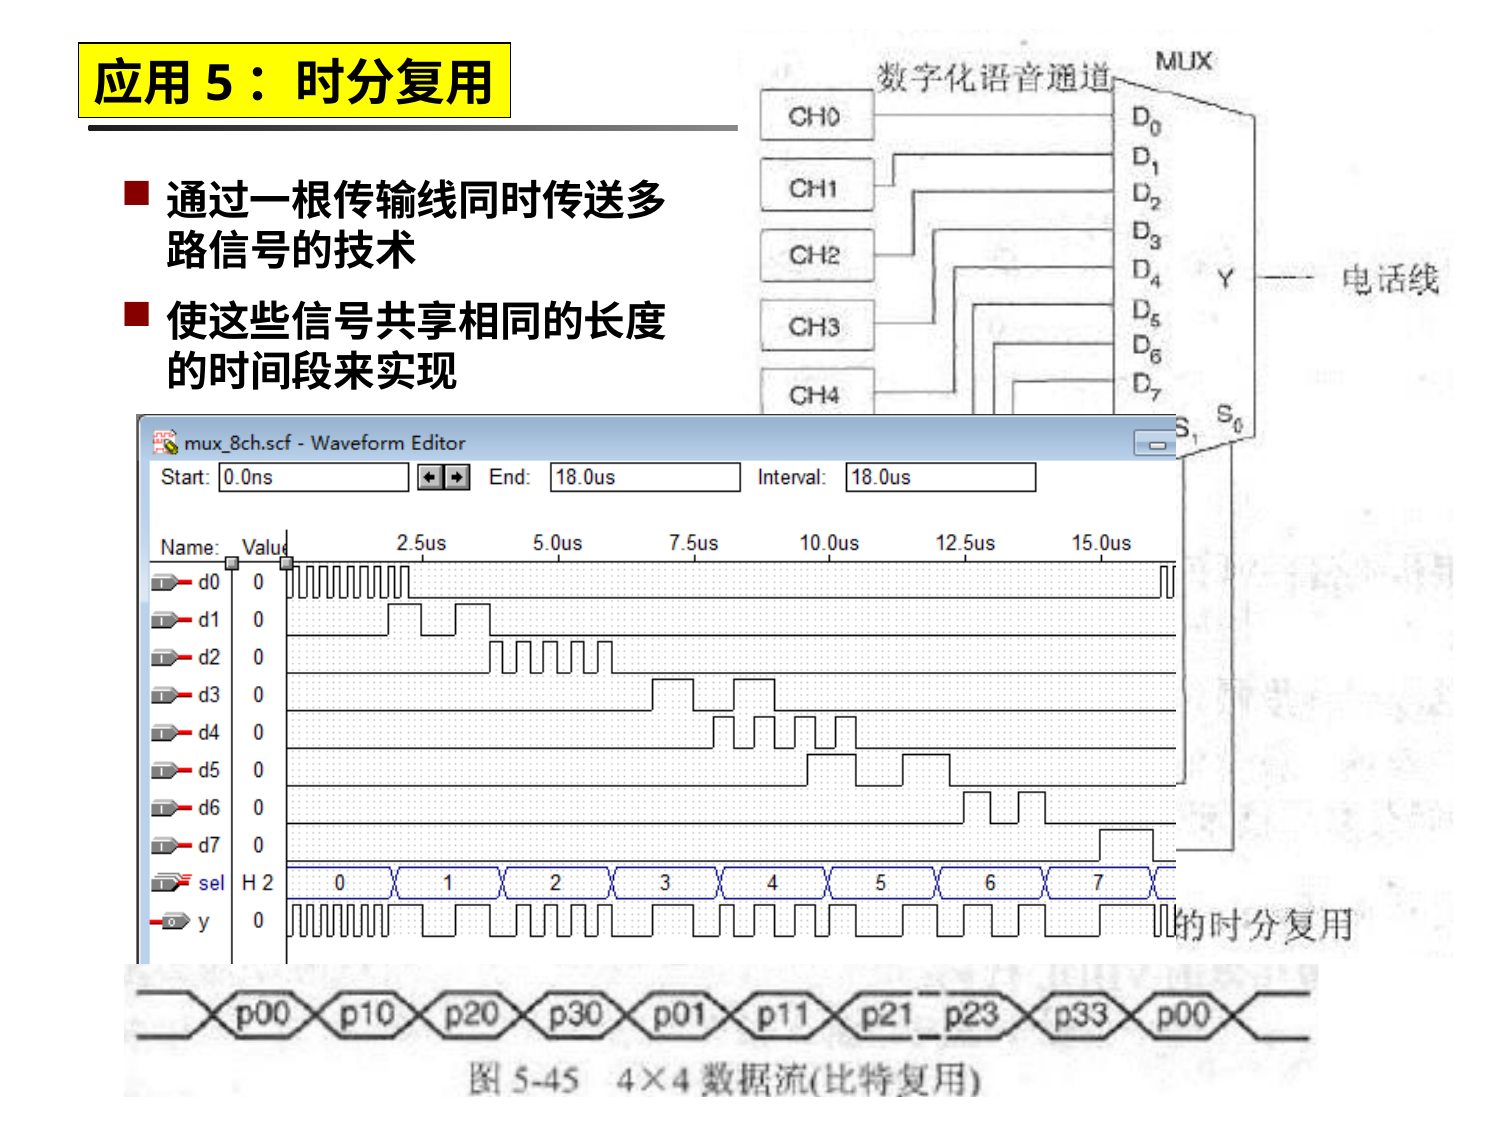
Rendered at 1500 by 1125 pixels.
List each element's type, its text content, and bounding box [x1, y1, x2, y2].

text_box 应用5：时分复用 [78, 42, 511, 118]
picture [123, 29, 1454, 1097]
text_box 通过一根传输线同时传送多路信号的技术 使这些信号共享相同的长度的时间段来实现 [106, 166, 721, 403]
